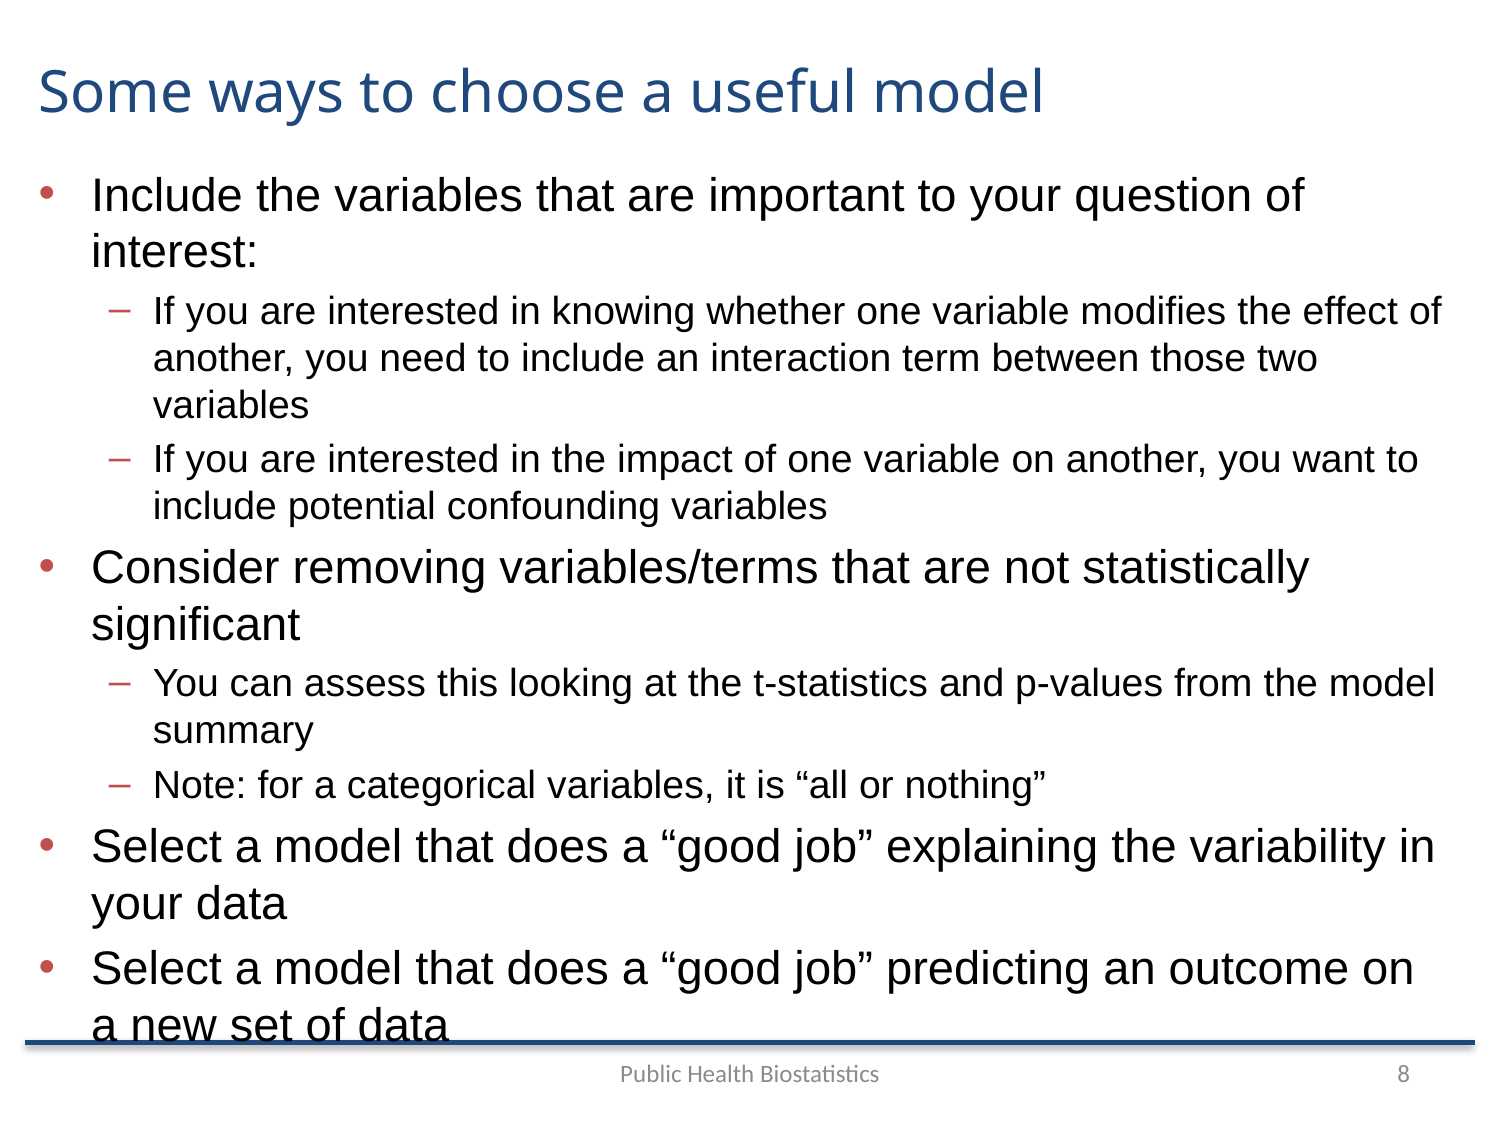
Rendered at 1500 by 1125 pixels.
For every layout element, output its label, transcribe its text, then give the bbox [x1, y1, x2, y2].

list Include the variables that are important to your question of interest: If you are interested in knowing whether one variable modifies the effect of another, you need to include an interaction term between those two variables If you are interested in the impact of one variable on another, you want to include potential confounding variables Consider removing variables/terms that are not statistically significant You can assess this looking at the t-statistics and p-values from the model summary Note: for a categorical variables, it is “all or nothing” Select a model that does a “good job” explaining the variability in your data Select a model that does a “good job” predicting an outcome on a new set of data [23, 156, 1467, 1065]
footer Public Health Biostatistics [425, 1042, 1074, 1103]
title Some ways to choose a useful model [23, 21, 1467, 156]
slide_number 8 [1074, 1042, 1425, 1103]
